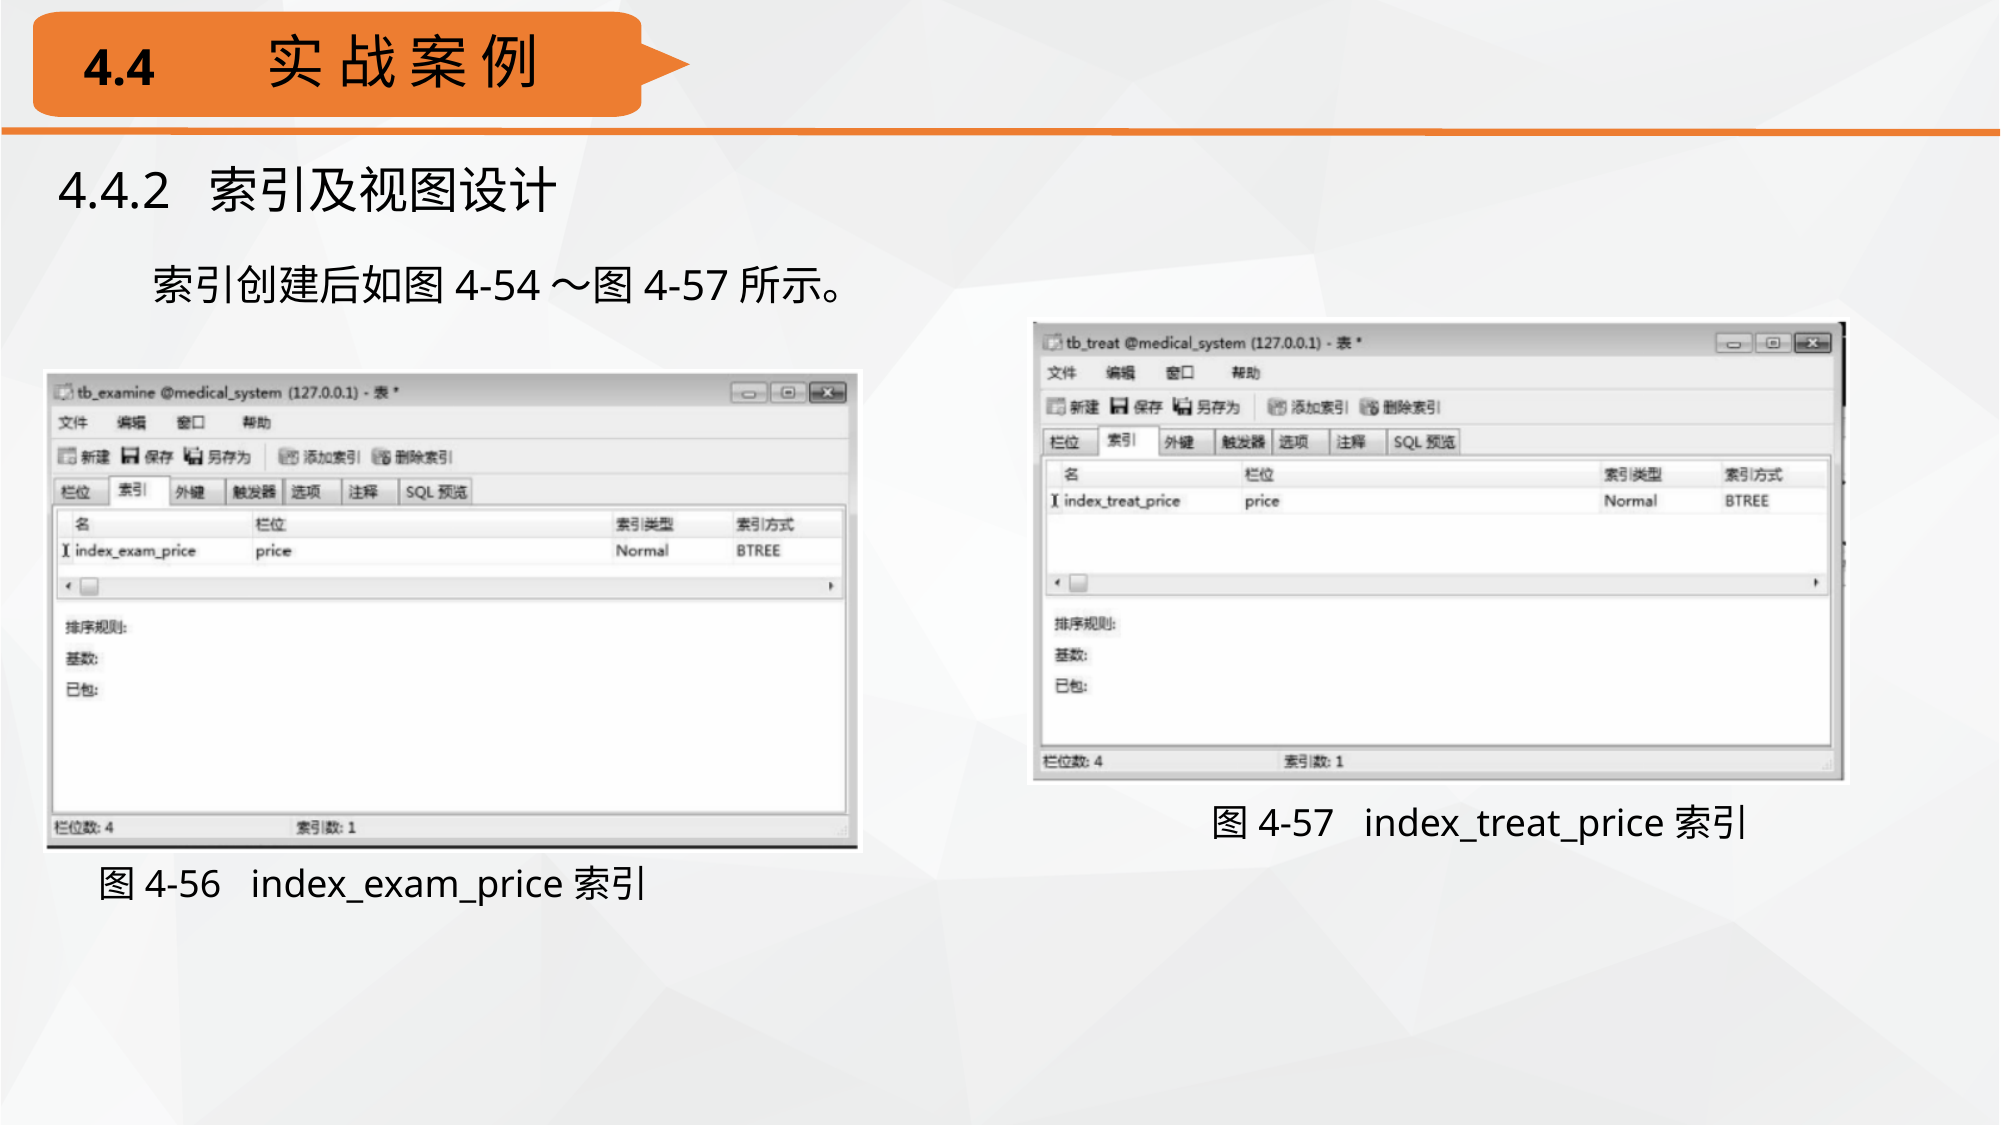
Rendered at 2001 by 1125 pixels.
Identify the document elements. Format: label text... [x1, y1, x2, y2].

text_box 图4-57 index_treat_price索引 [1197, 792, 1776, 852]
text_box 索引创建后如图4-54～图4-57所示。 [63, 226, 1937, 317]
text_box 图4-56 index_exam_price索引 [83, 852, 882, 913]
text_box 4.4 [68, 28, 211, 103]
text_box 实 战 案 例 [252, 18, 990, 103]
text_box 4.4.2 索引及视图设计 [43, 151, 781, 227]
picture [43, 369, 863, 853]
text_box 4.2 [0, 0, 2000, 1125]
picture [1027, 317, 1850, 785]
